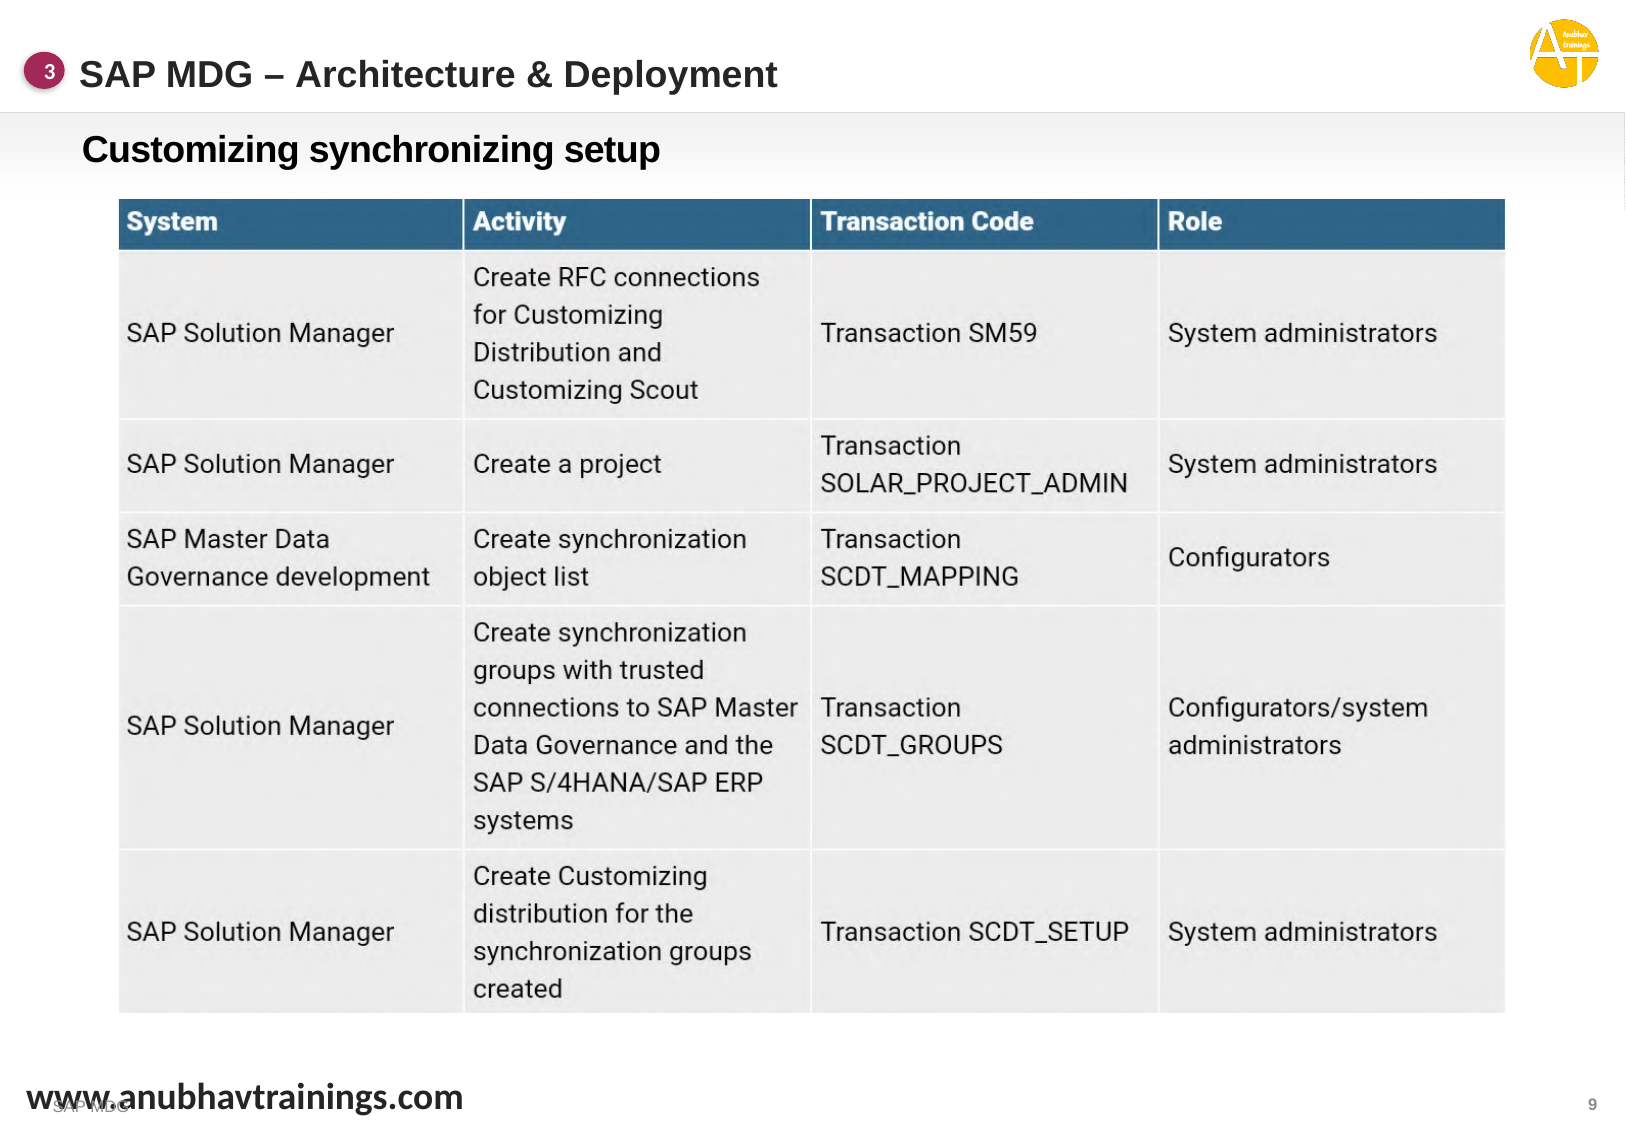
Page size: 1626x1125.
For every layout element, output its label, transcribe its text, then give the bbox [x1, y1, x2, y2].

picture [1523, 15, 1602, 93]
picture [0, 113, 1625, 1014]
text_box 3 [23, 50, 64, 90]
text_box Customizing synchronizing setup [65, 117, 886, 178]
text_box SAP MDG – Architecture & Deployment [64, 42, 1402, 103]
